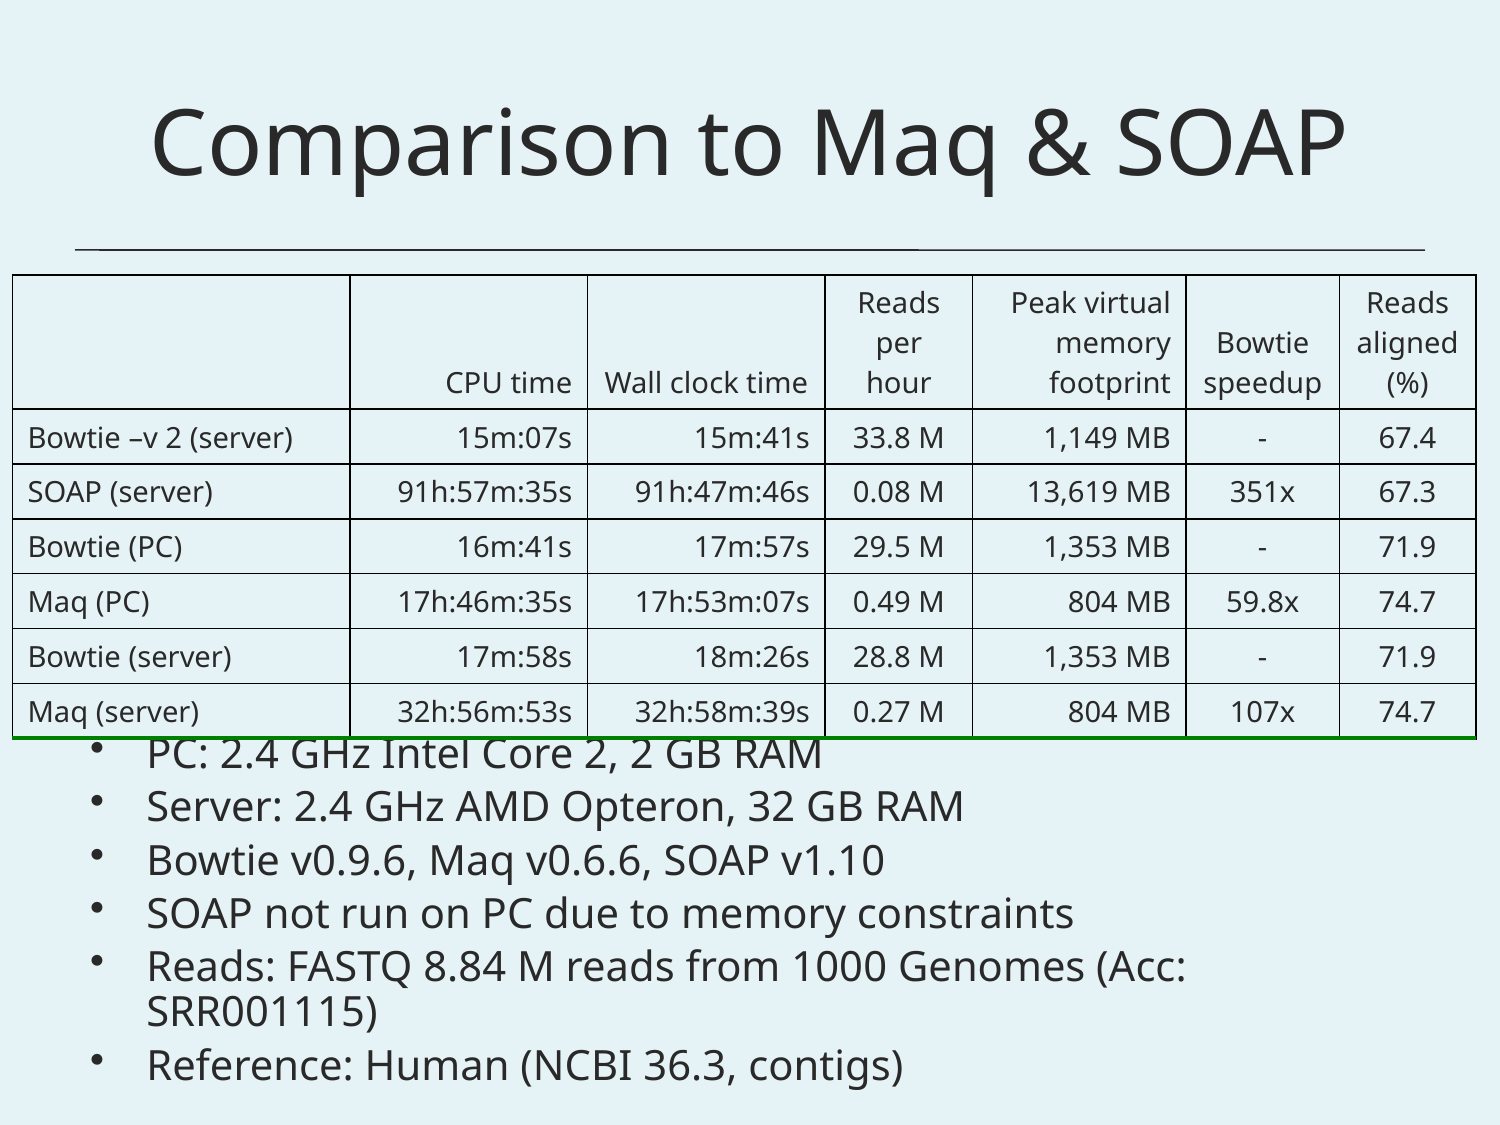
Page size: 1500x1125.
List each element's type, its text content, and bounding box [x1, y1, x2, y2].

table_cell Bowtie –v 2 (server) [13, 410, 349, 463]
table_cell 71.9 [1340, 629, 1475, 683]
table_cell - [1187, 520, 1339, 573]
table_header Bowtie speedup [1187, 276, 1339, 408]
table_cell 13,619 MB [973, 465, 1185, 518]
title Comparison to Maq & SOAP [75, 45, 1425, 233]
table_cell 16m:41s [351, 520, 587, 573]
table_cell 804 MB [973, 684, 1185, 736]
table_cell 18m:26s [588, 629, 824, 683]
table_cell 74.7 [1340, 574, 1475, 628]
table_cell 32h:58m:39s [588, 684, 824, 736]
table_header Reads per hour [826, 276, 972, 408]
table_cell 17m:58s [351, 629, 587, 683]
table_cell 28.8 M [826, 629, 972, 683]
table_cell 17h:46m:35s [351, 574, 587, 628]
table_cell 107x [1187, 684, 1339, 736]
table_cell 91h:47m:46s [588, 465, 824, 518]
table_cell 1,353 MB [973, 629, 1185, 683]
table_cell - [1187, 629, 1339, 683]
table_cell 32h:56m:53s [351, 684, 587, 736]
table_cell 17m:57s [588, 520, 824, 573]
table_header Reads aligned (%) [1340, 276, 1475, 408]
table_header [13, 276, 349, 408]
table_header CPU time [351, 276, 587, 408]
table_cell 29.5 M [826, 520, 972, 573]
table_cell 71.9 [1340, 520, 1475, 573]
table_cell - [1187, 410, 1339, 463]
list PC: 2.4 GHz Intel Core 2, 2 GB RAM Server: 2.4 GHz AMD Opteron, 32 GB RAM Bowtie v0.9.6, Maq v0.6.6, SOAP v1.10 SOAP not run on PC due to memory constraints Reads: FASTQ 8.84 M reads from 1000 Genomes (Acc: SRR001115) Reference: Human (NCBI 36.3, contigs) [75, 740, 1438, 1088]
table_cell 59.8x [1187, 574, 1339, 628]
table_cell 351x [1187, 465, 1339, 518]
table_cell 0.49 M [826, 574, 972, 628]
table_cell 0.08 M [826, 465, 972, 518]
table_cell 17h:53m:07s [588, 574, 824, 628]
table_cell 804 MB [973, 574, 1185, 628]
table_cell Bowtie (PC) [13, 520, 349, 573]
table_cell Maq (server) [13, 684, 349, 736]
table_cell 67.3 [1340, 465, 1475, 518]
table_header Peak virtual memory footprint [973, 276, 1185, 408]
table_cell 91h:57m:35s [351, 465, 587, 518]
table_cell 74.7 [1340, 684, 1475, 736]
table_cell Bowtie (server) [13, 629, 349, 683]
table_cell 1,149 MB [973, 410, 1185, 463]
table_cell 33.8 M [826, 410, 972, 463]
table_cell 67.4 [1340, 410, 1475, 463]
table_cell SOAP (server) [13, 465, 349, 518]
table_cell 15m:41s [588, 410, 824, 463]
table_cell 15m:07s [351, 410, 587, 463]
table_cell 0.27 M [826, 684, 972, 736]
table_cell 1,353 MB [973, 520, 1185, 573]
table_cell Maq (PC) [13, 574, 349, 628]
table_header Wall clock time [588, 276, 824, 408]
